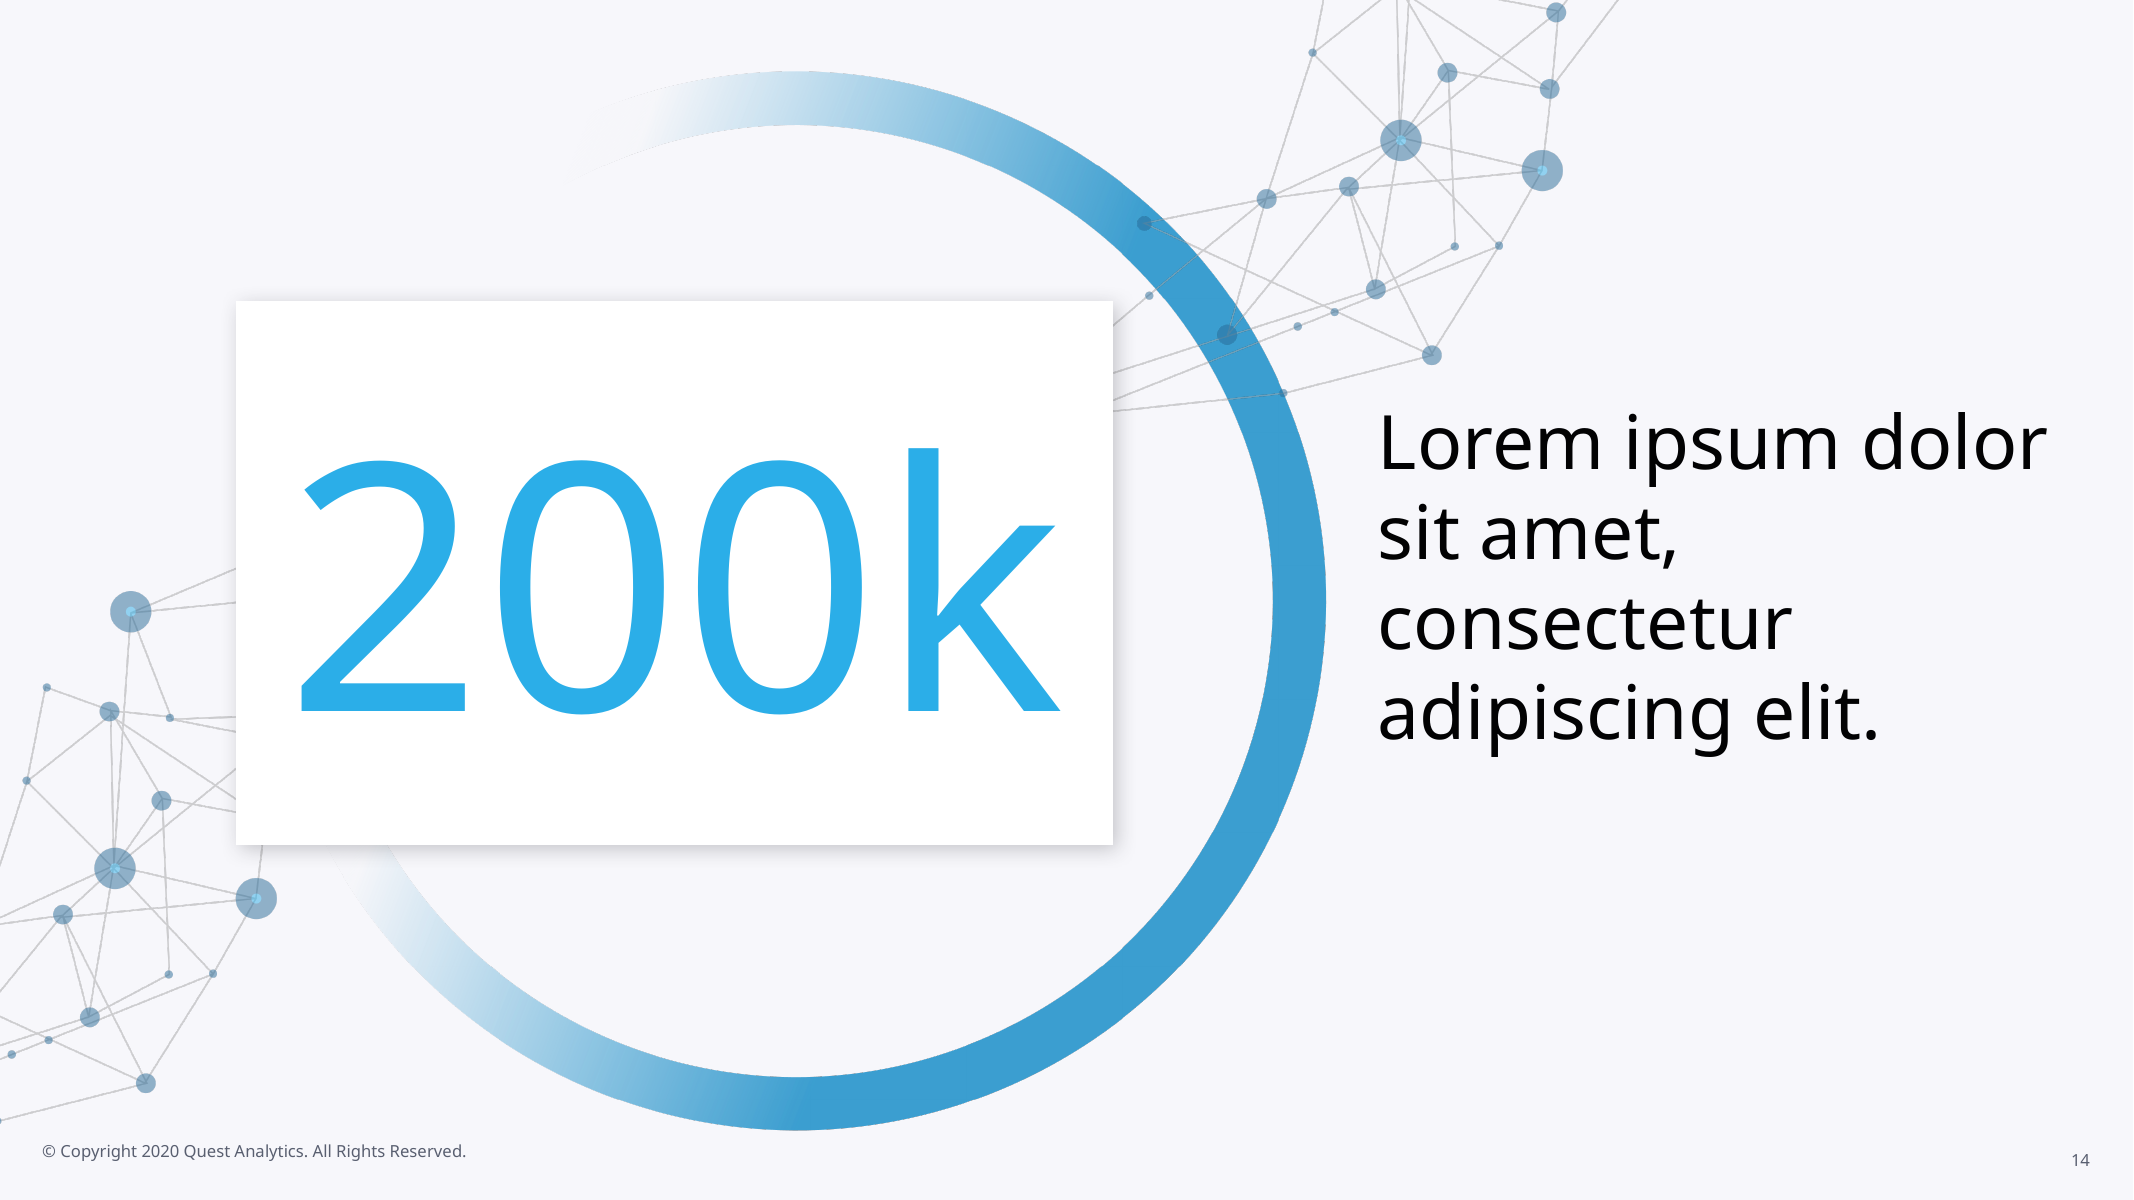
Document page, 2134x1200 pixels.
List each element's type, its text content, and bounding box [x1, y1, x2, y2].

list Lorem ipsum dolor sit amet, consectetur adipiscing elit. [1362, 387, 2077, 809]
picture [0, 0, 1680, 1200]
list 200k [237, 301, 1113, 845]
